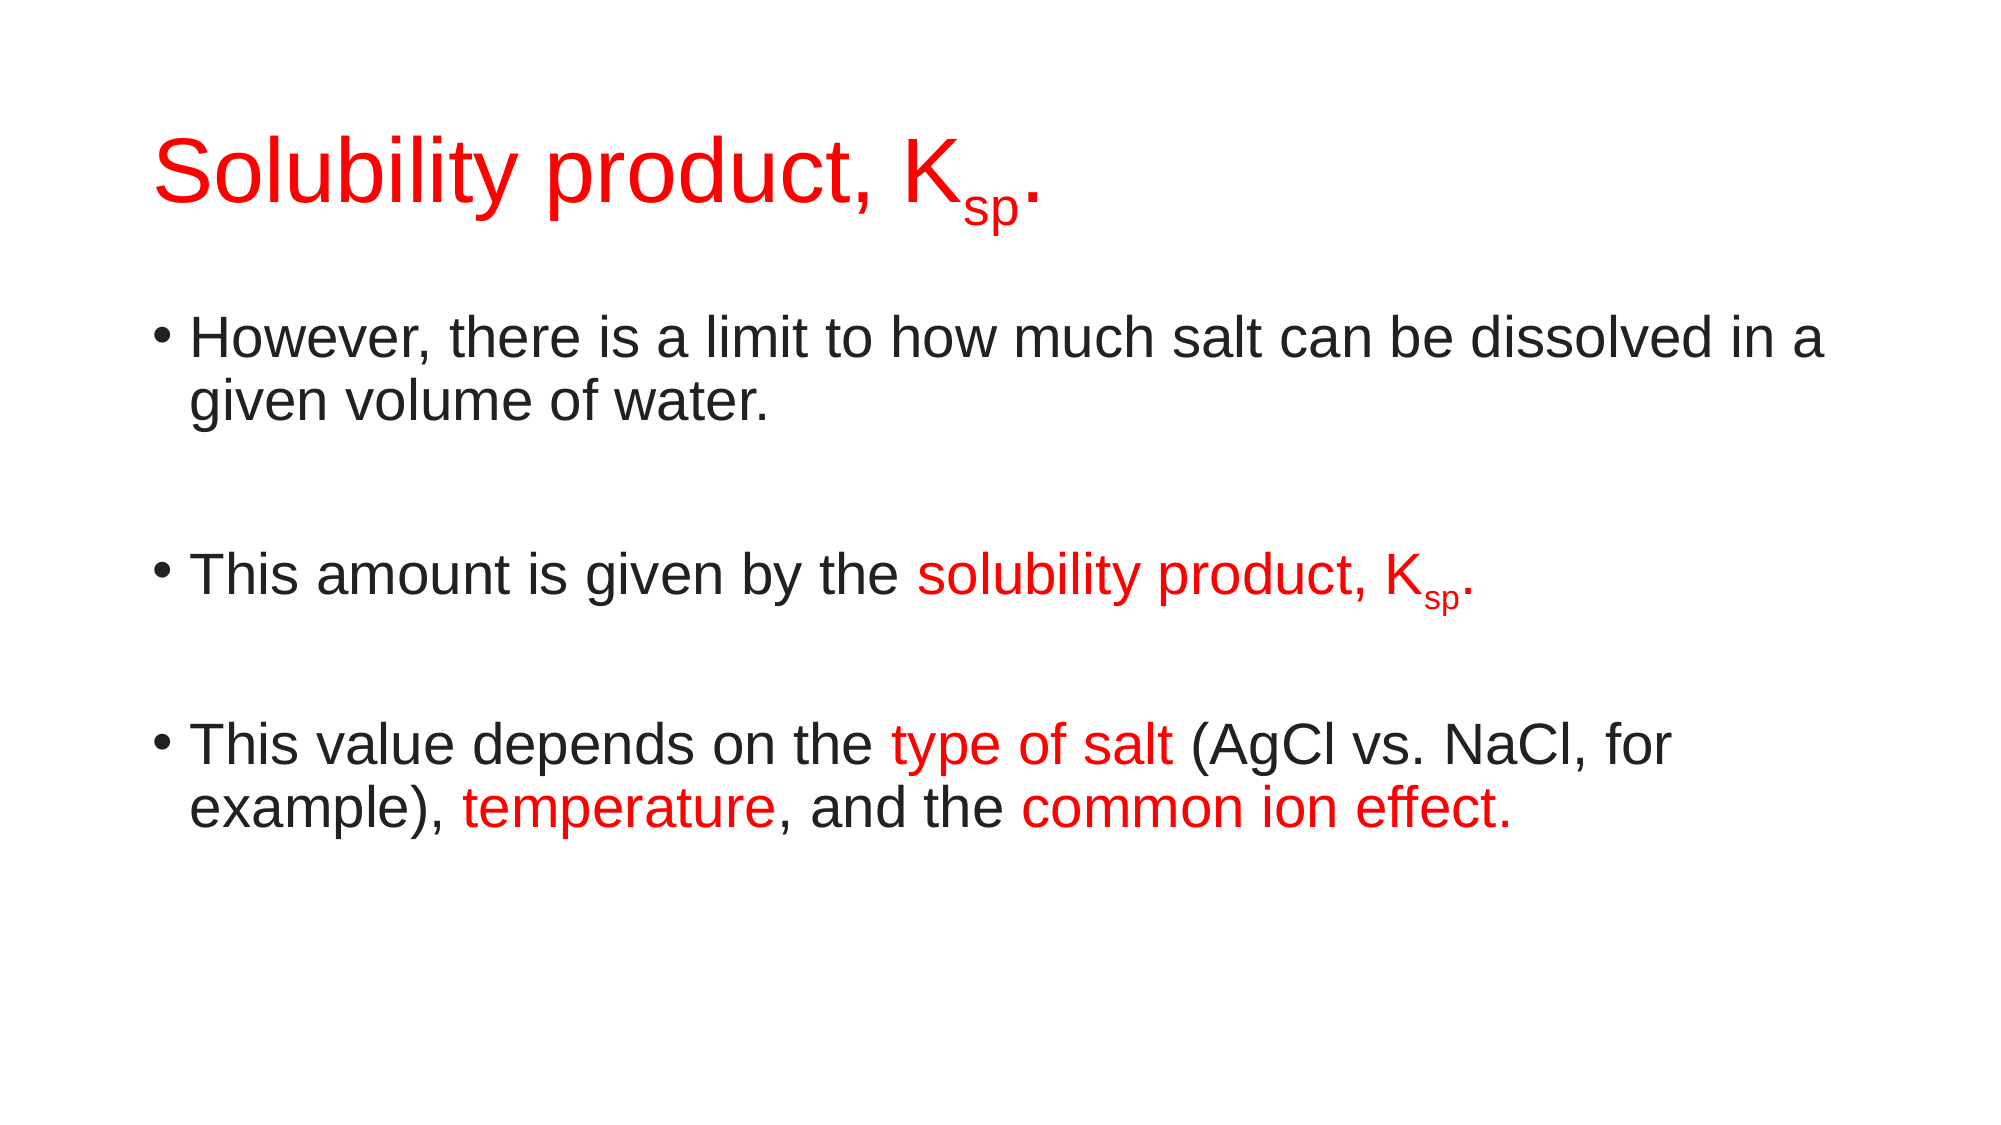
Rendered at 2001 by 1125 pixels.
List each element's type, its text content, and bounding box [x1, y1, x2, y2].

list However, there is a limit to how much salt can be dissolved in a given volume of water. This amount is given by the solubility product, Ksp. This value depends on the type of salt (AgCl vs. NaCl, for example), temperature, and the common ion effect. [137, 299, 1863, 1014]
title Solubility product, Ksp. [137, 59, 1863, 278]
